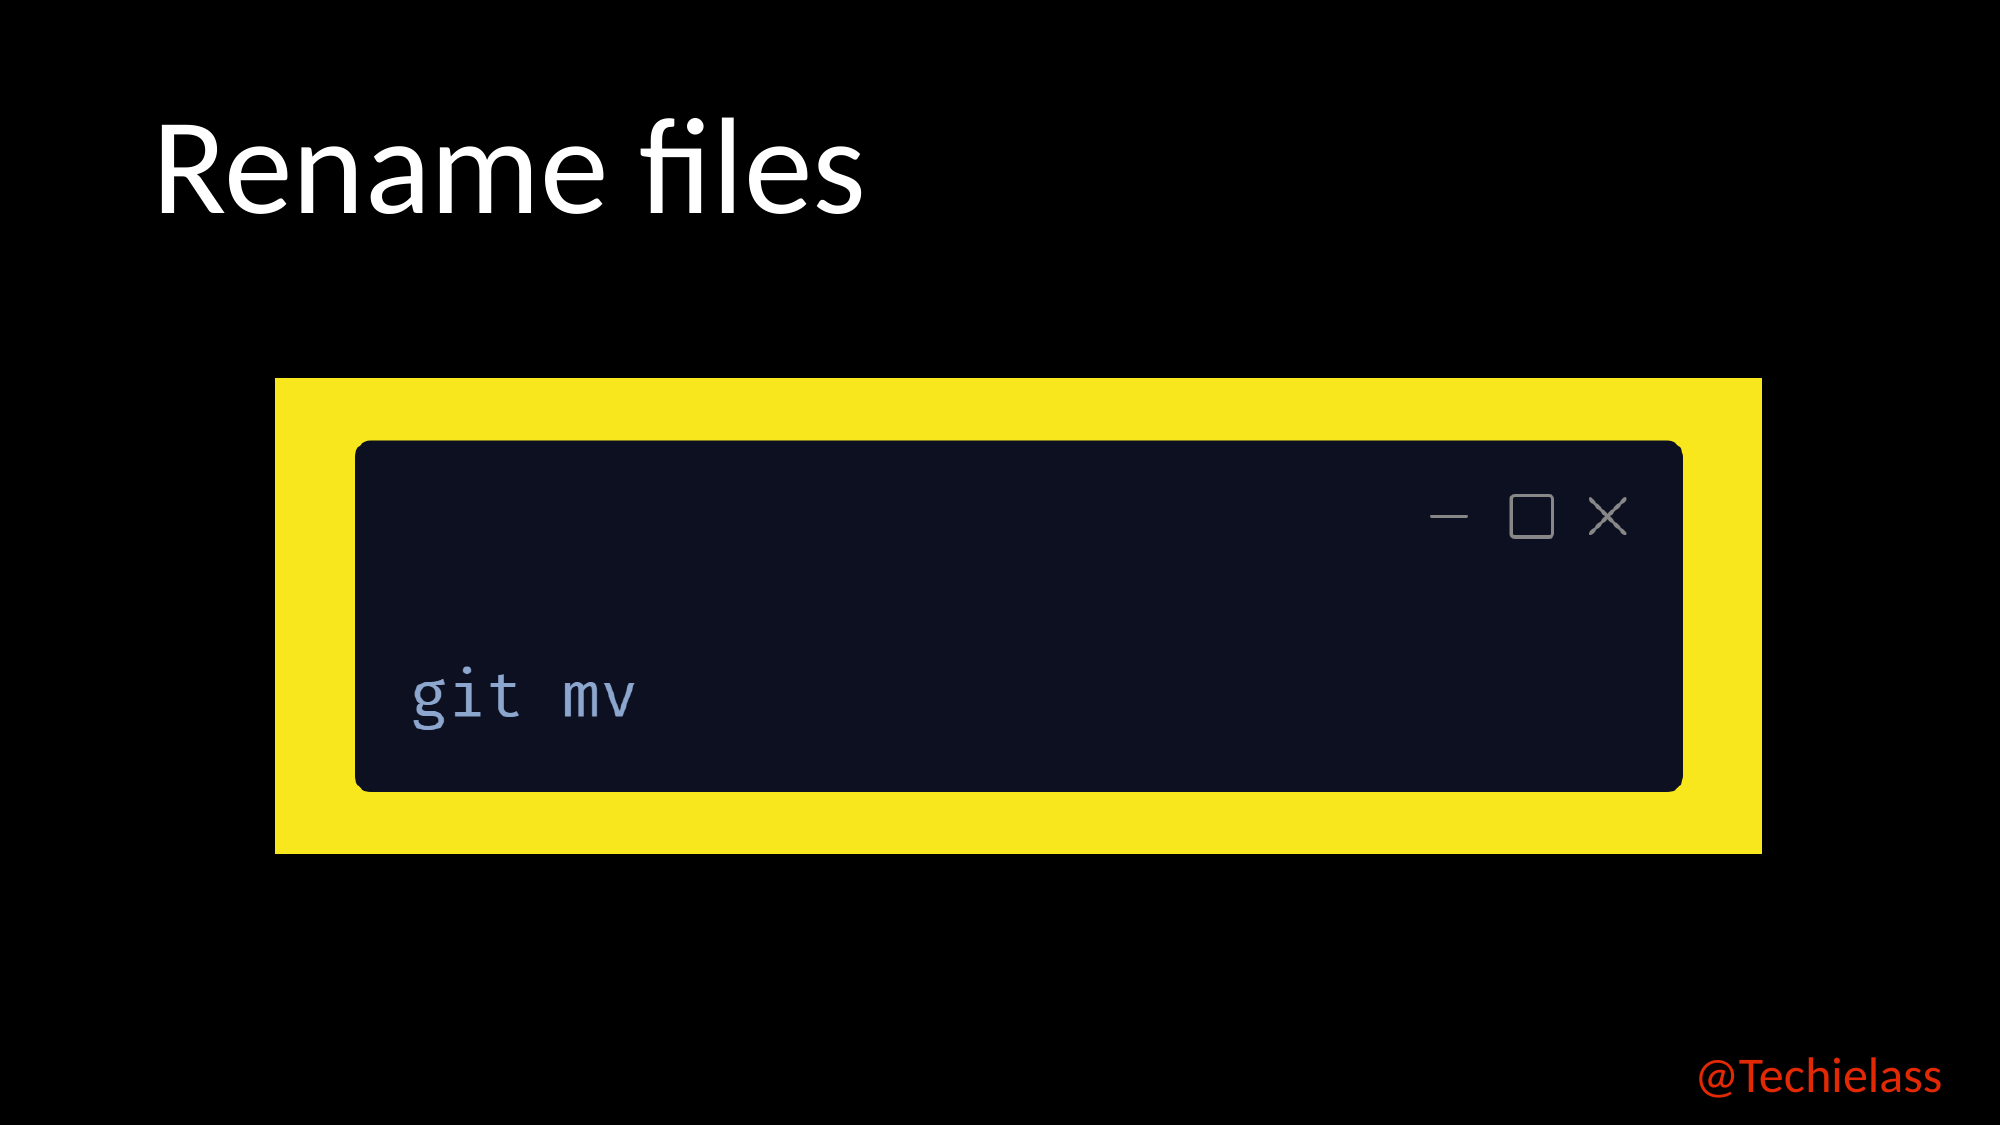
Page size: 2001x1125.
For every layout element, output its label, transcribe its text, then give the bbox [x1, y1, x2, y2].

title Rename files [137, 59, 1863, 278]
picture [274, 378, 1762, 854]
